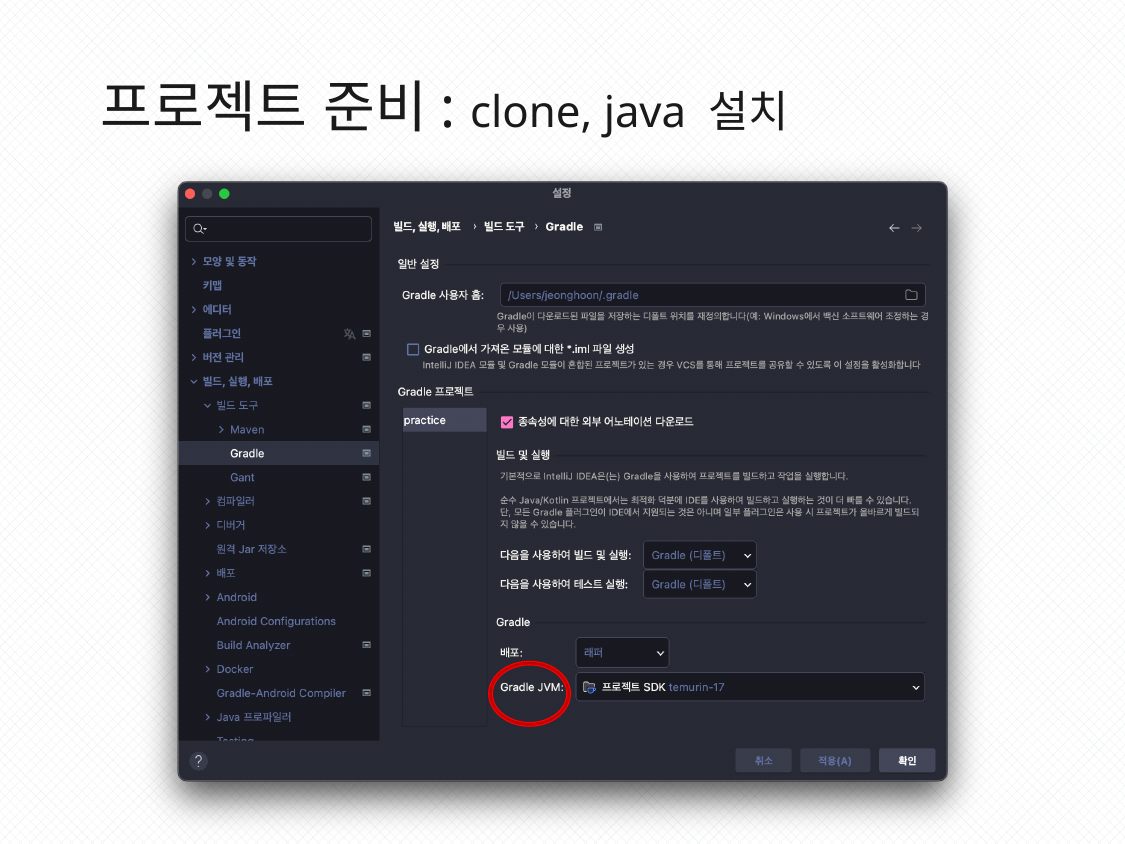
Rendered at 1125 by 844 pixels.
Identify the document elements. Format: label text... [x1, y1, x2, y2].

text_box 프로젝트 준비: clone, java 설치 [89, 50, 1036, 150]
picture [129, 149, 995, 844]
